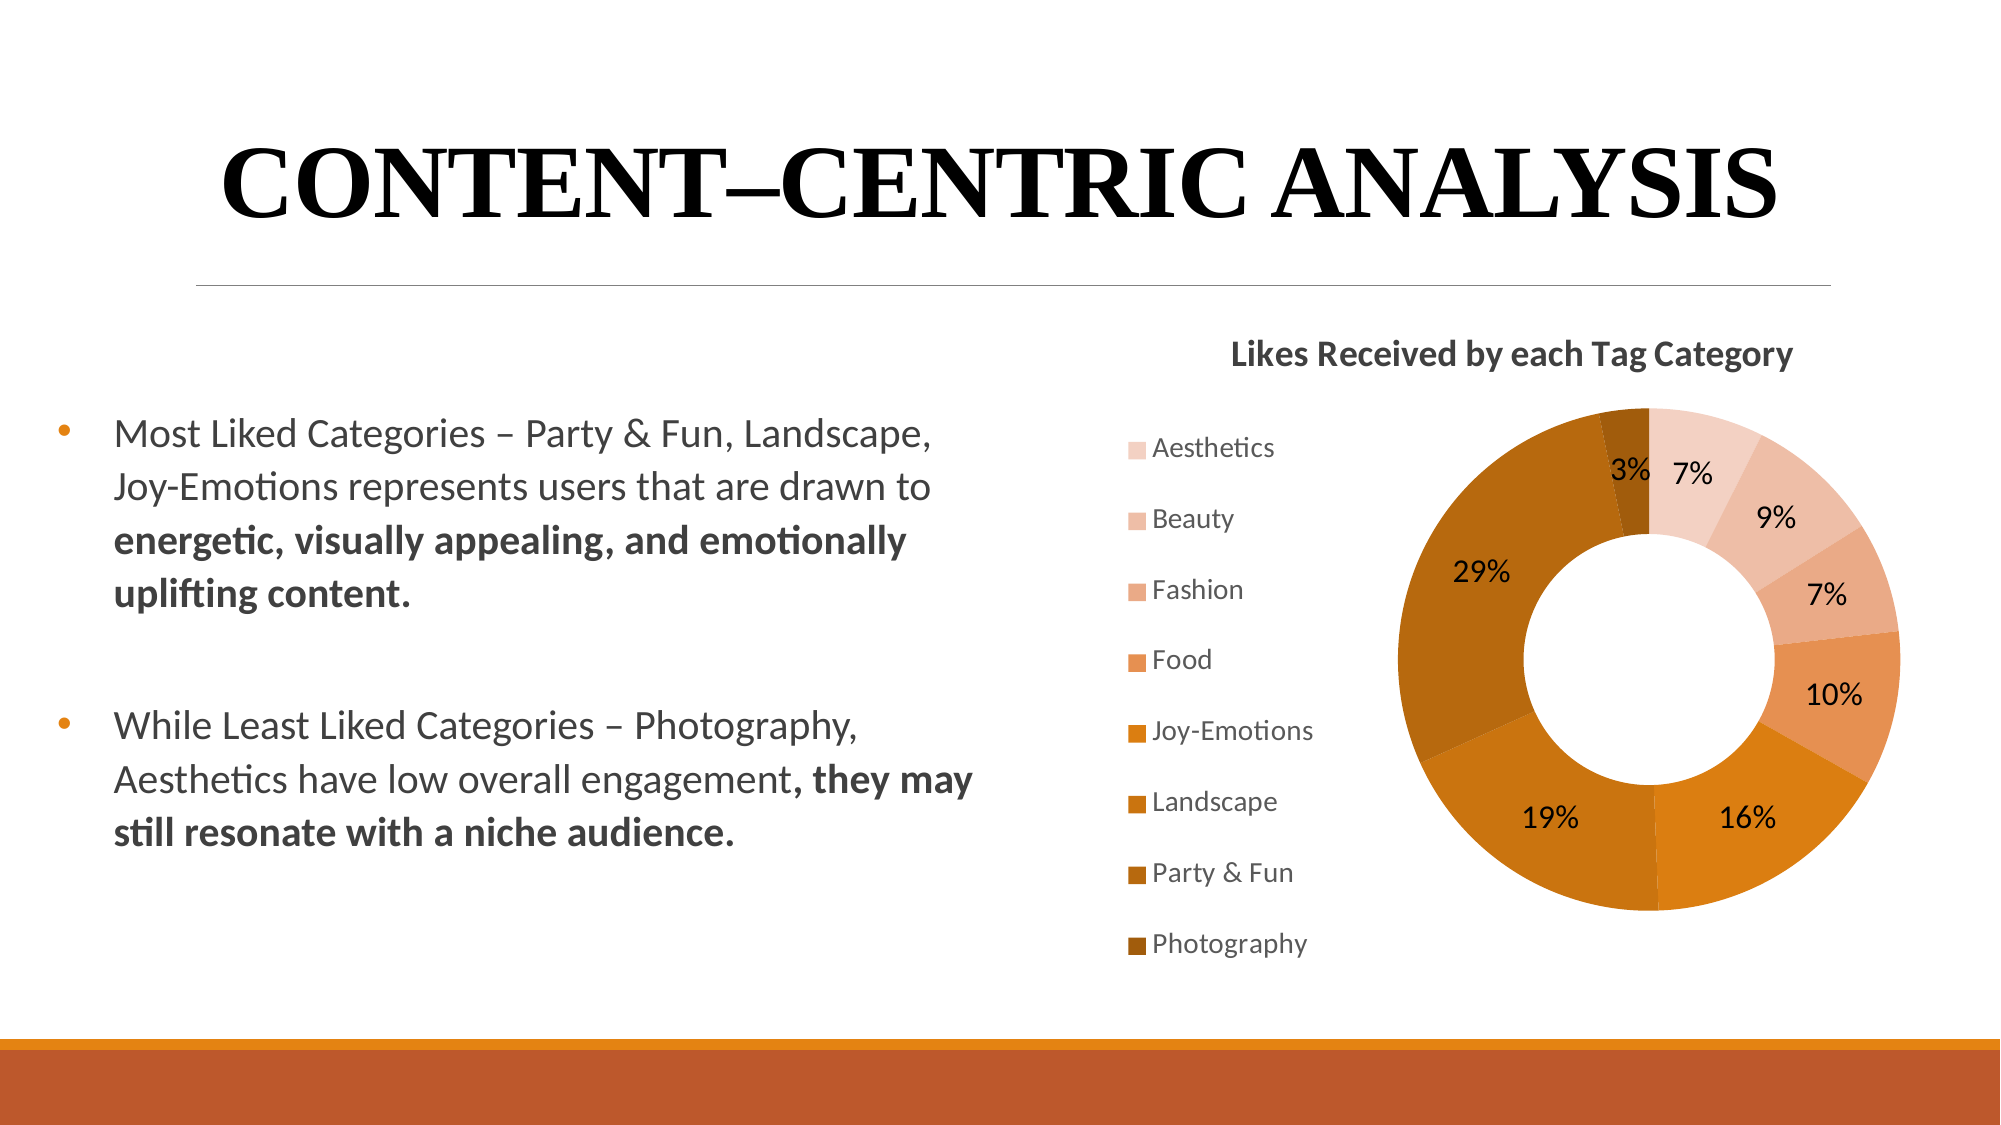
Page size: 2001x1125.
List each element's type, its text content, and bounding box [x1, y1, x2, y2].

chart [1081, 304, 1944, 1021]
list Most Liked Categories – Party & Fun, Landscape, Joy-Emotions represents users that are drawn to energetic, visually appealing, and emotionally uplifting content. While Least Liked Categories – Photography, Aesthetics have low overall engagement, they may still resonate with a niche audience. [57, 394, 1000, 1029]
title CONTENT–CENTRIC ANALYSIS [0, 5, 2000, 247]
